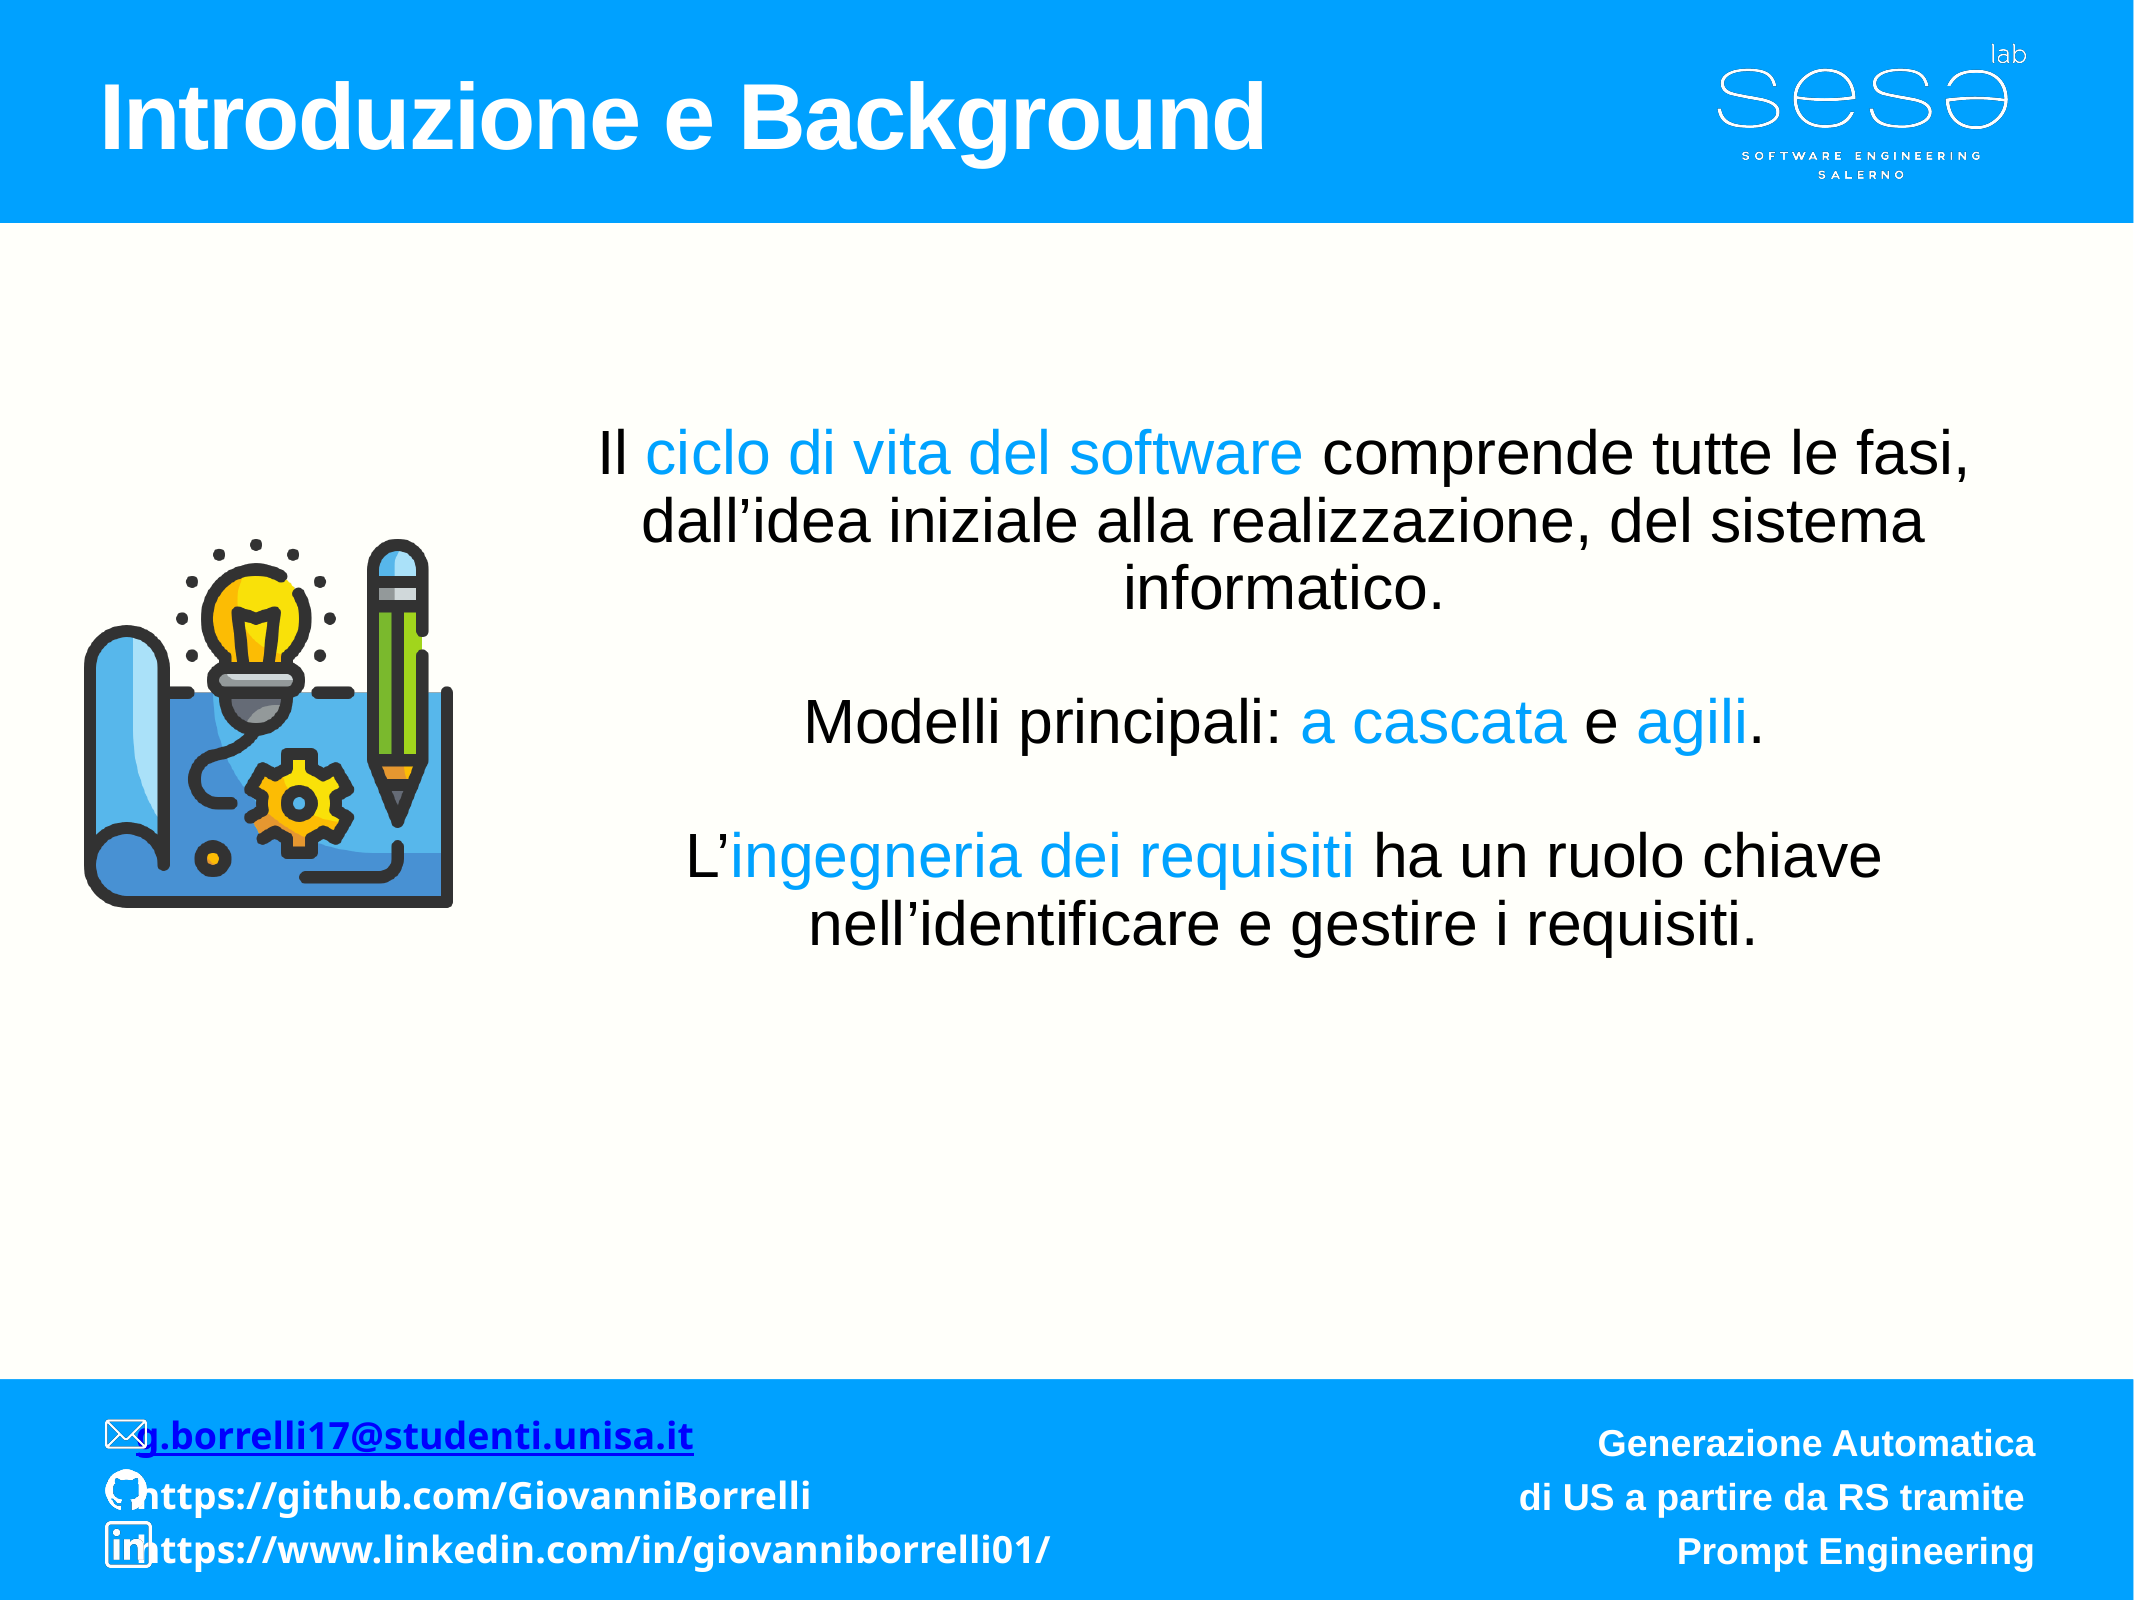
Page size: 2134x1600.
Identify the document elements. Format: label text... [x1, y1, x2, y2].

text_box g.borrelli17@studenti.unisa.it https://github.com/GiovanniBorrelli https://www.linkedin.com/in/giovanniborrelli01/ [127, 1393, 1060, 1580]
picture [1681, 24, 2045, 200]
text_box [0, 0, 2134, 223]
picture [104, 1468, 148, 1510]
text_box Il ciclo di vita del software comprende tutte le fasi, dall’idea iniziale alla realizzazione, del sistema informatico. Modelli principali: a cascata e agili. L’ingegneria dei requisiti ha un ruolo chiave nell’identificare e gestire i requisiti. [550, 413, 2019, 967]
picture [104, 1412, 148, 1455]
picture [71, 526, 465, 920]
text_box Introduzione e Background [91, 69, 1681, 177]
text_box Generazione Automatica di US a partire da RS tramite Prompt Engineering [1137, 1401, 2044, 1581]
text_box [0, 1379, 2134, 1600]
picture [104, 1521, 152, 1568]
